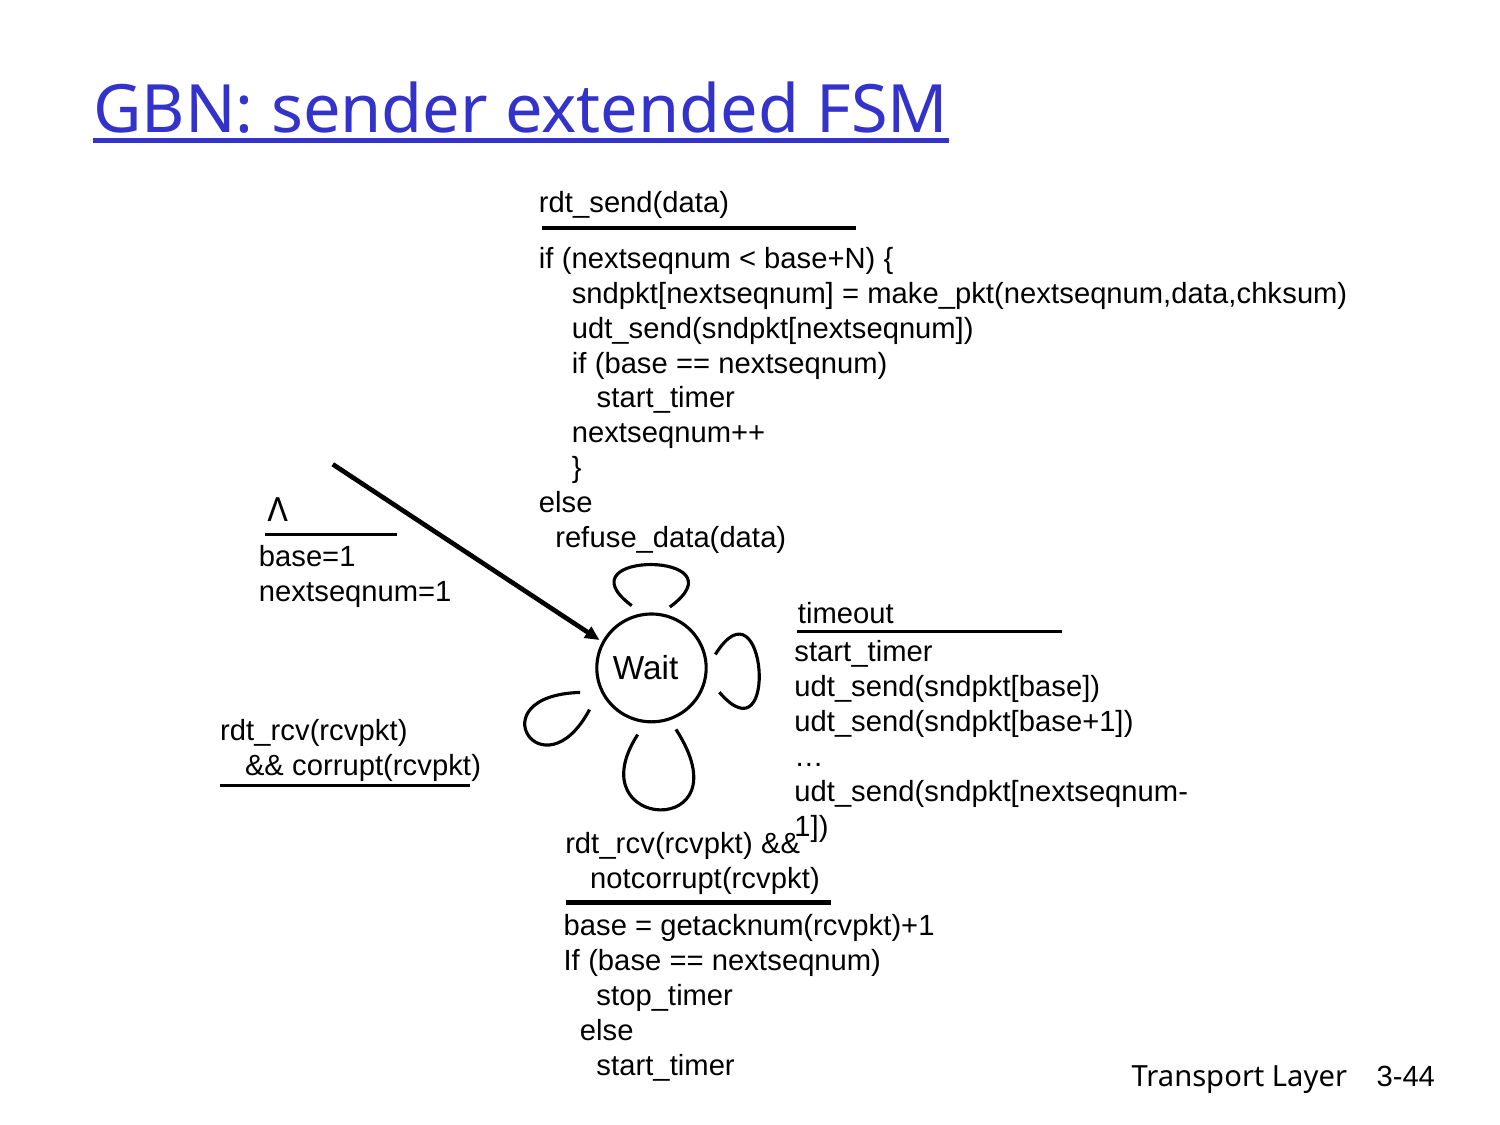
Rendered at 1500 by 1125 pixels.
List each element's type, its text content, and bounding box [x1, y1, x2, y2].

text_box rdt_send(data) [523, 175, 907, 218]
text_box [715, 634, 760, 709]
text_box 3-44 [1339, 1049, 1450, 1125]
title GBN: sender extended FSM [78, 48, 1354, 164]
text_box [614, 564, 689, 608]
text_box [524, 692, 578, 746]
text_box start_timer udt_send(sndpkt[base]) udt_send(sndpkt[base+1]) … udt_send(sndpkt[nextseqnum-1]) [779, 624, 1235, 761]
text_box timeout [783, 586, 964, 632]
text_box Transport Layer [887, 1049, 1339, 1125]
text_box if (nextseqnum < base+N) { sndpkt[nextseqnum] = make_pkt(nextseqnum,data,chksum) udt_send(sndpkt[nextseqnum]) if (base == nextseqnum) start_timer nextseqnum++ } else refuse_data(data) [523, 231, 1430, 473]
text_box base=1 nextseqnum=1 [243, 529, 327, 612]
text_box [579, 613, 712, 723]
text_box [623, 731, 694, 810]
text_box rdt_rcv(rcvpkt) && corrupt(rcvpkt) [205, 703, 542, 777]
text_box Λ [250, 480, 305, 536]
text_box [332, 464, 600, 641]
text_box base = getacknum(rcvpkt)+1 If (base == nextseqnum) stop_timer else start_timer [548, 898, 1154, 1035]
text_box rdt_rcv(rcvpkt) && notcorrupt(rcvpkt) [550, 816, 1016, 891]
